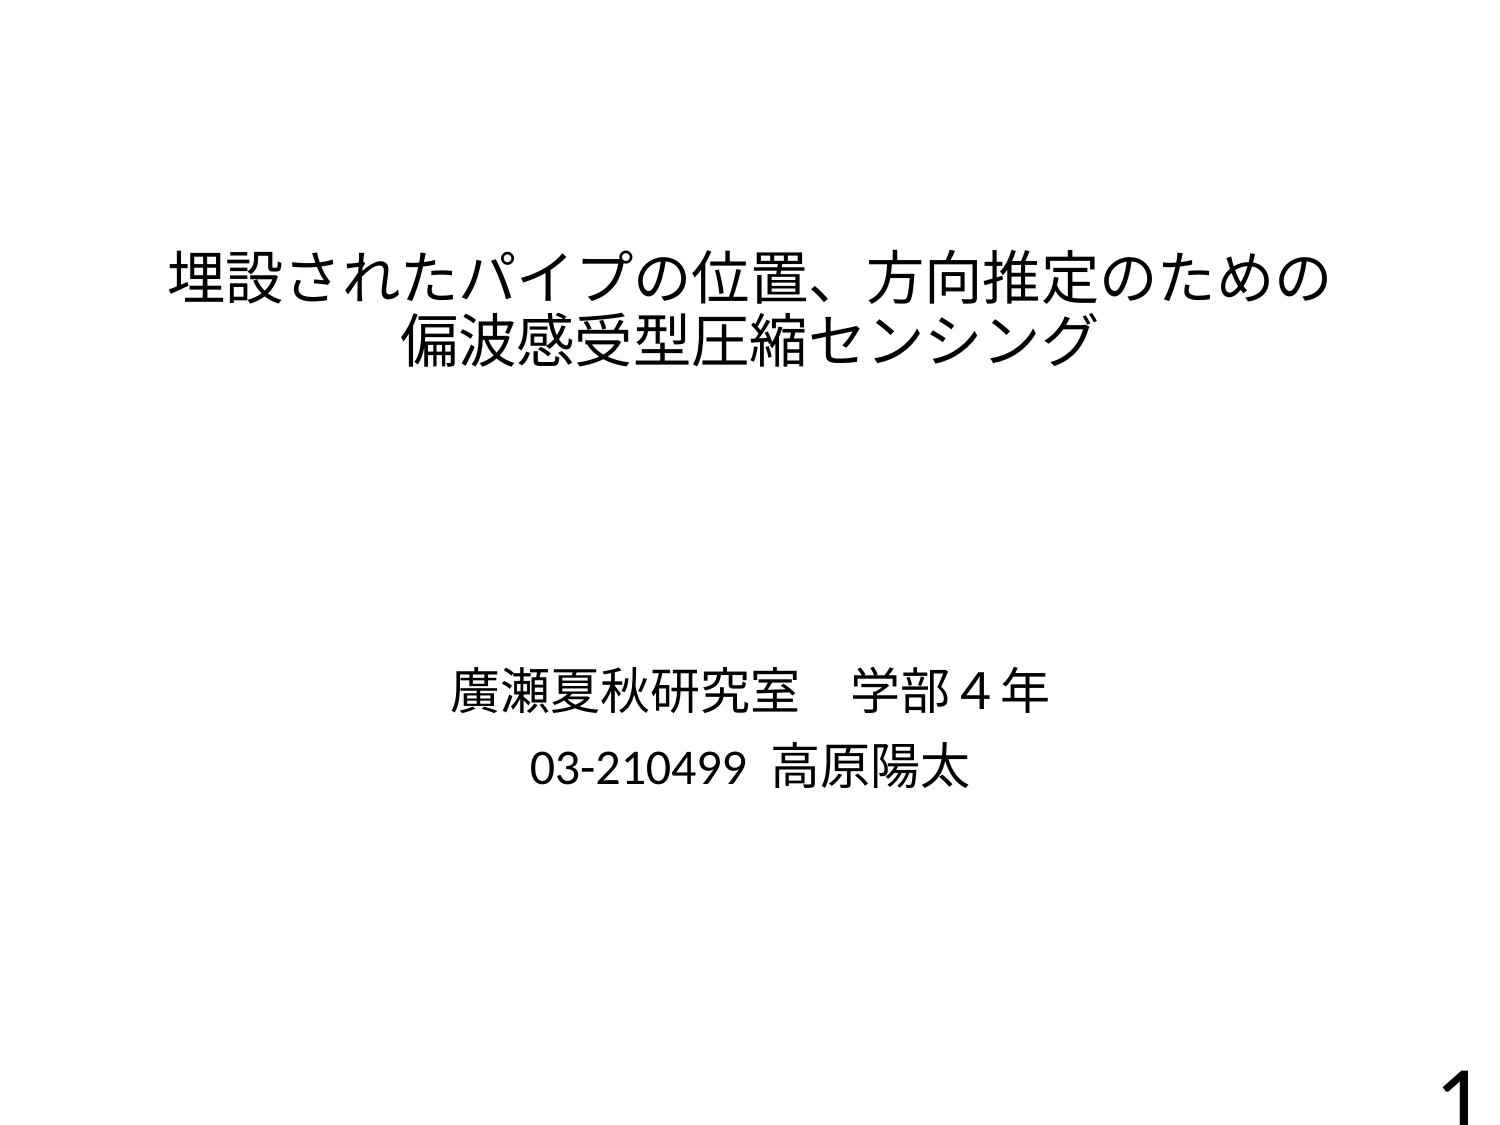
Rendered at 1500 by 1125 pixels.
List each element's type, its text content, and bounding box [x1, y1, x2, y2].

title 埋設されたパイプの位置、方向推定のための 偏波感受型圧縮センシング [112, 225, 1388, 383]
subtitle 廣瀬夏秋研究室 学部４年 03-210499 高原陽太 [187, 659, 1313, 817]
slide_number 1 [1162, 1065, 1500, 1125]
